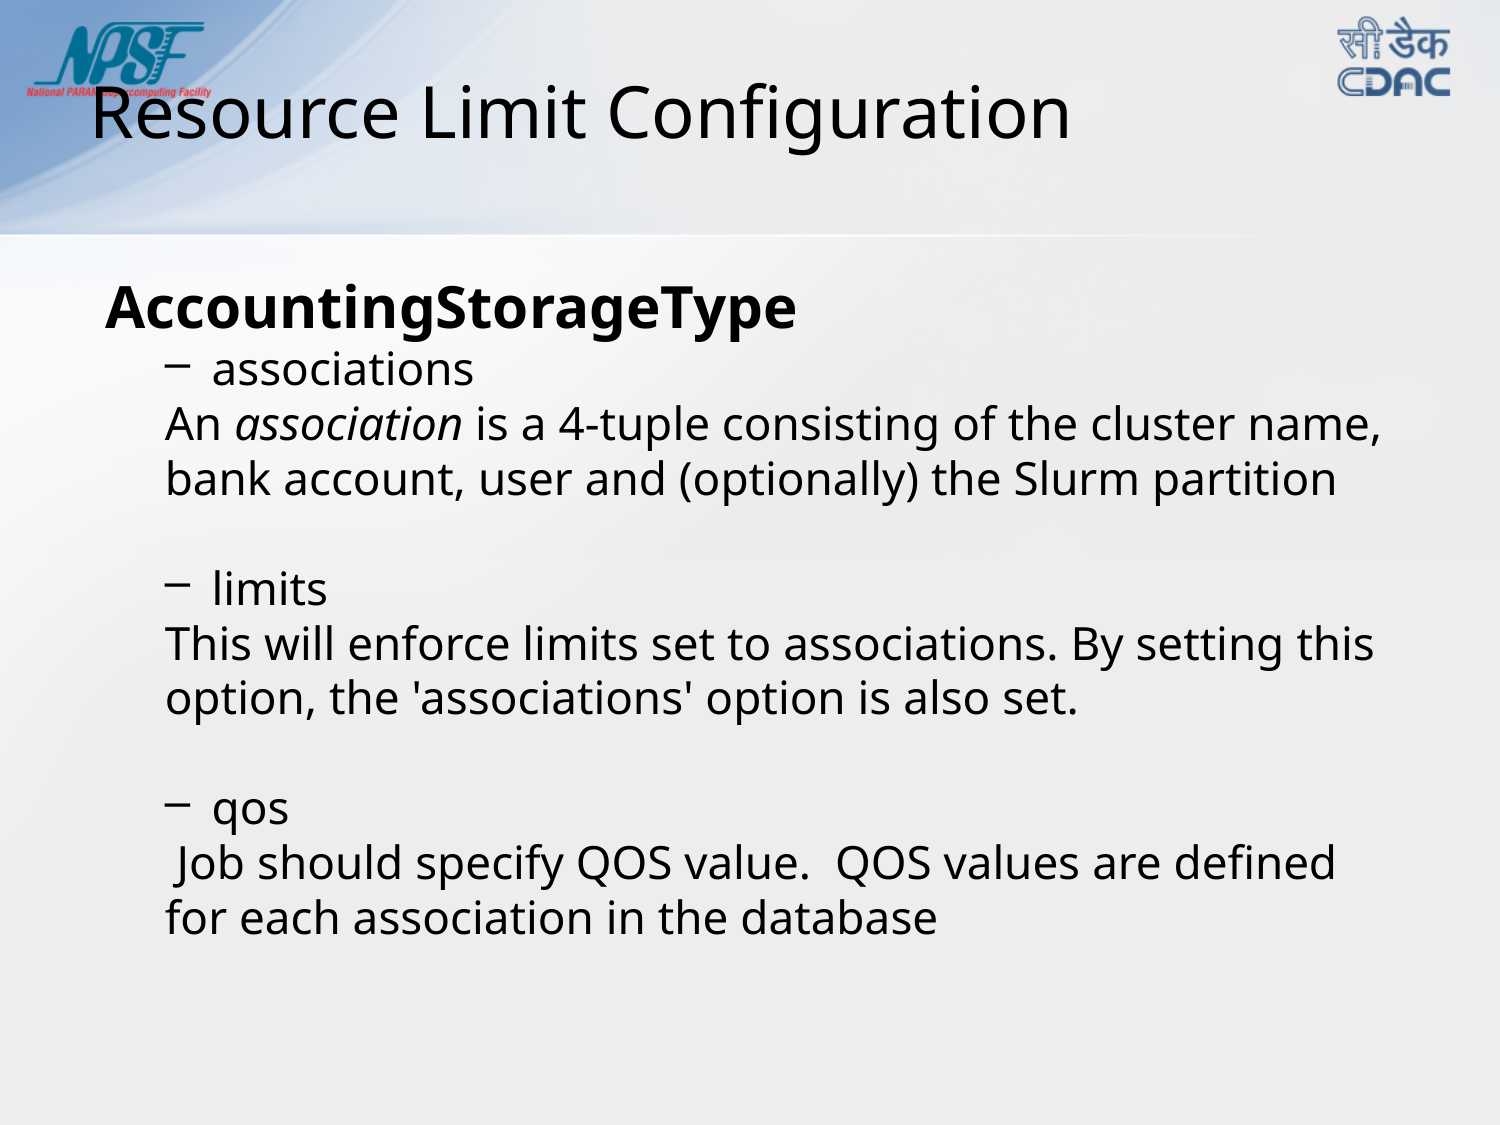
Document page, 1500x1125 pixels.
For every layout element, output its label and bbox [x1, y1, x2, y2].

title [75, 58, 1425, 247]
list [75, 262, 1425, 1005]
picture [0, 12, 1500, 1125]
